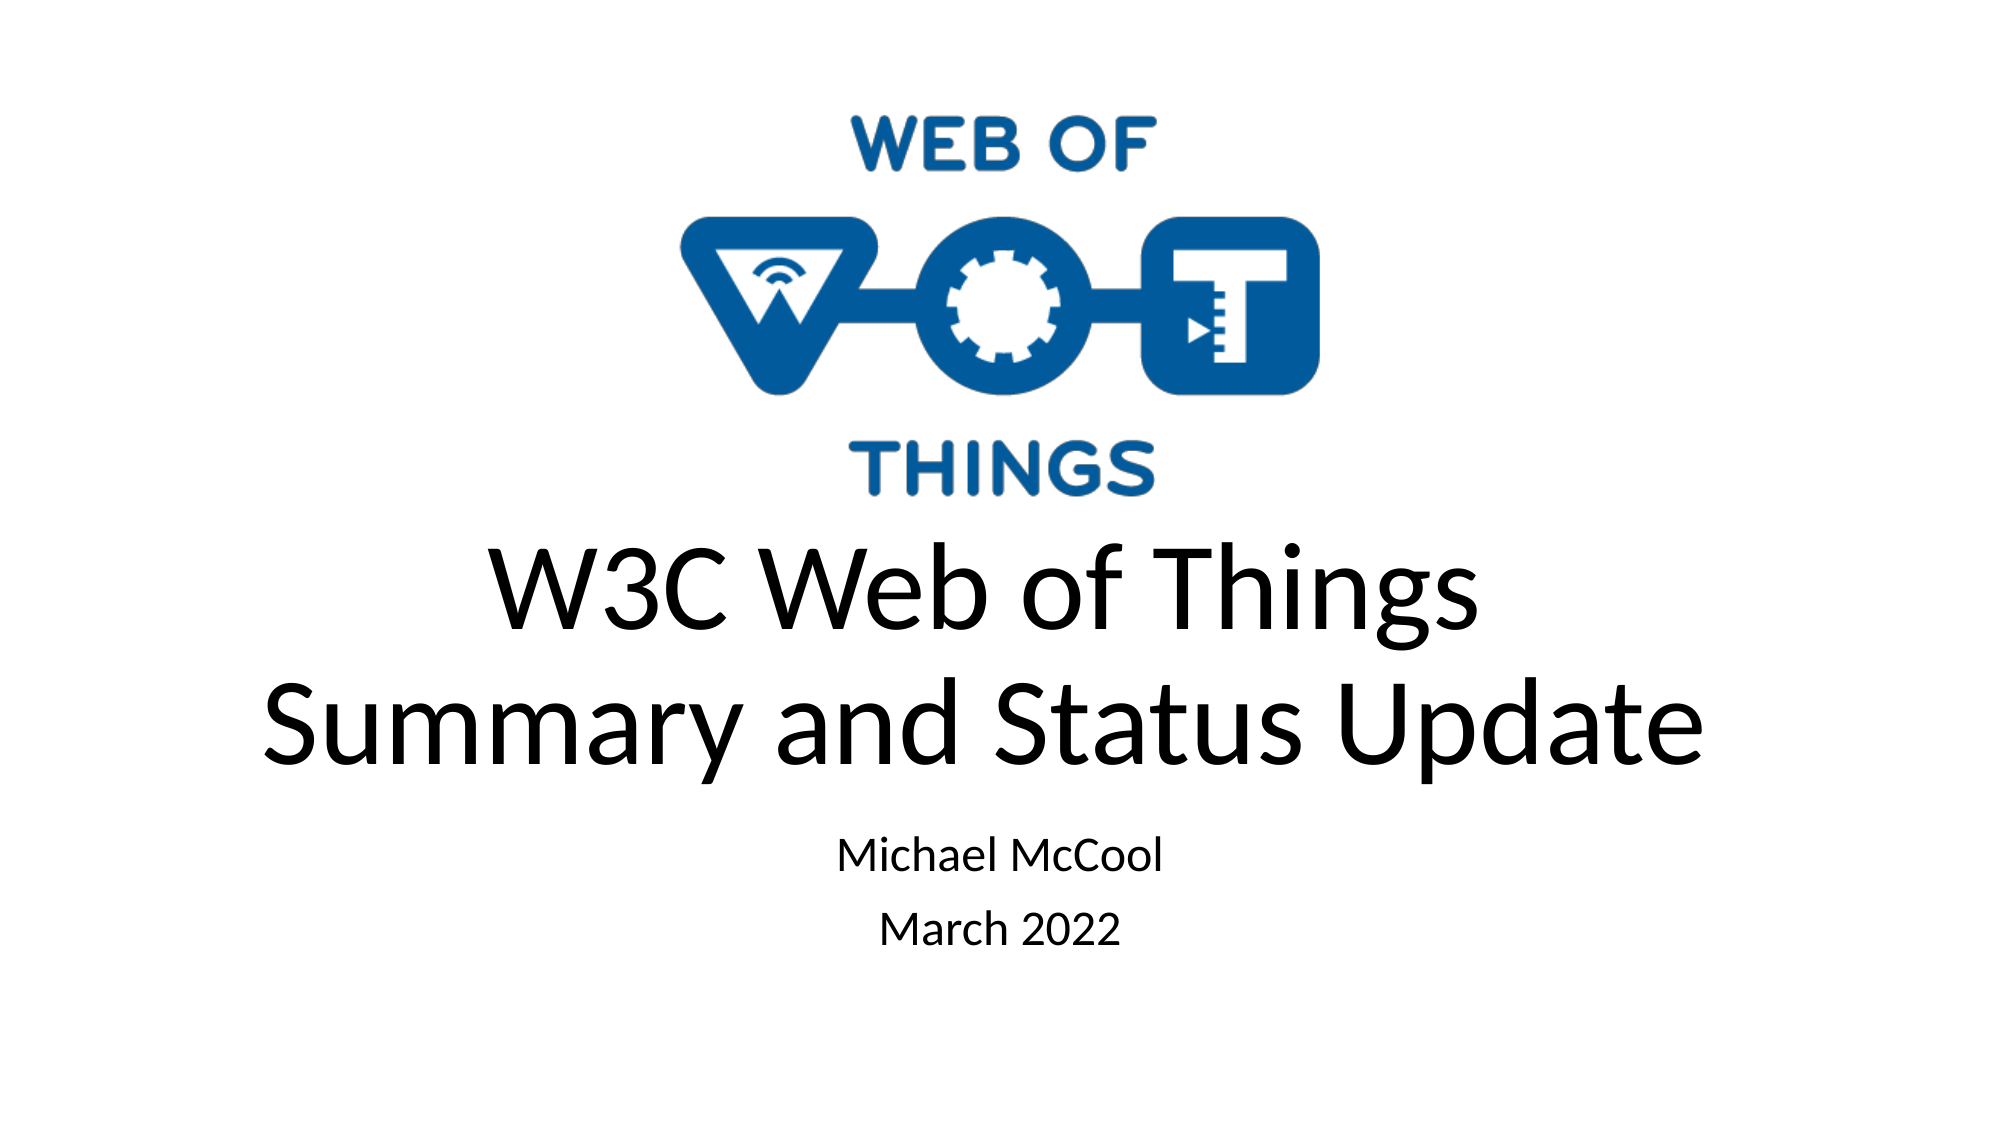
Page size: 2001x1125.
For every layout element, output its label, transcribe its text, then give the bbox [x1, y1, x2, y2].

picture [619, 79, 1381, 533]
subtitle Michael McCool March 2022 [249, 820, 1750, 1007]
title W3C Web of Things Summary and Status Update [86, 535, 1884, 777]
